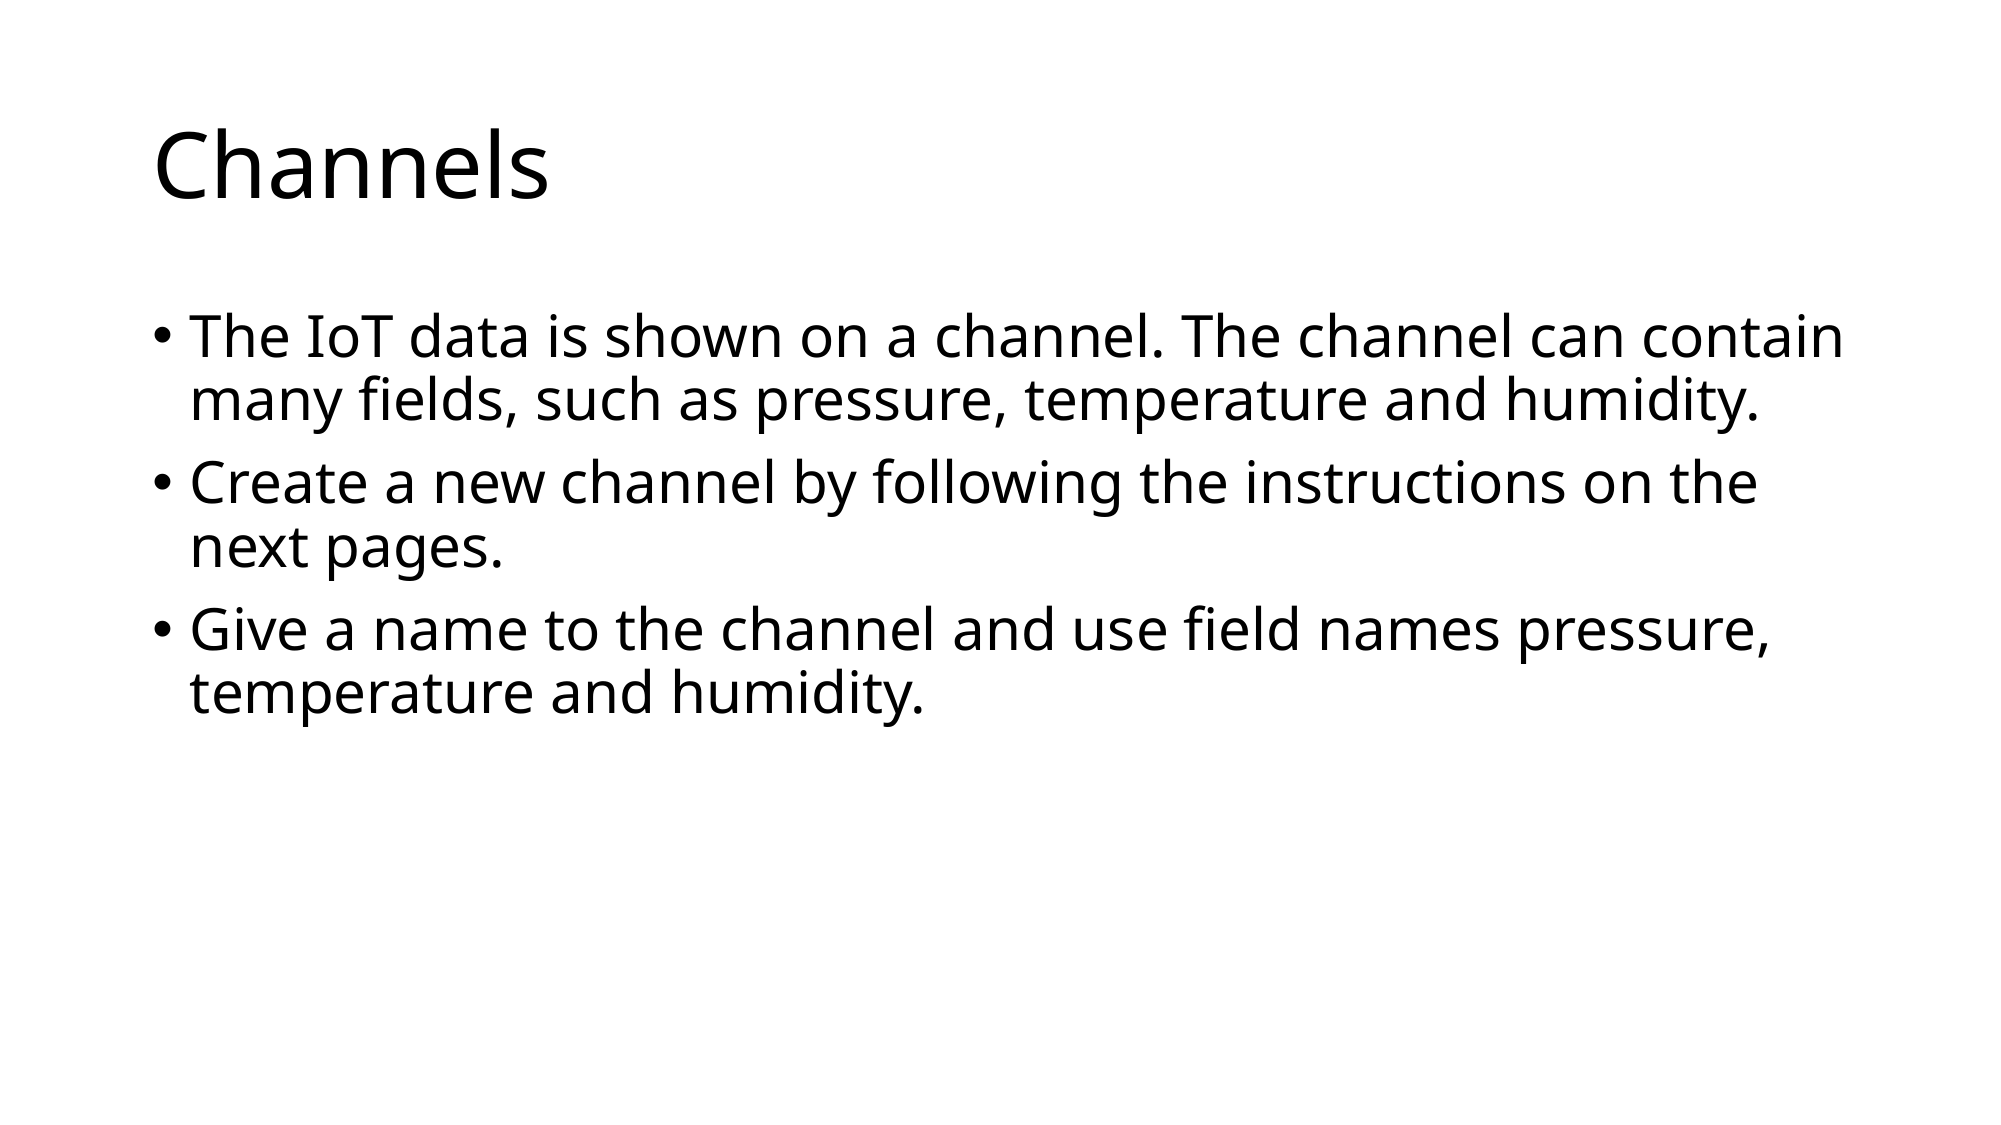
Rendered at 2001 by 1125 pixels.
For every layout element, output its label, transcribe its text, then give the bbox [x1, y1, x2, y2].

title Channels [137, 59, 1863, 278]
list The IoT data is shown on a channel. The channel can contain many fields, such as pressure, temperature and humidity. Create a new channel by following the instructions on the next pages. Give a name to the channel and use field names pressure, temperature and humidity. [137, 299, 1863, 1014]
